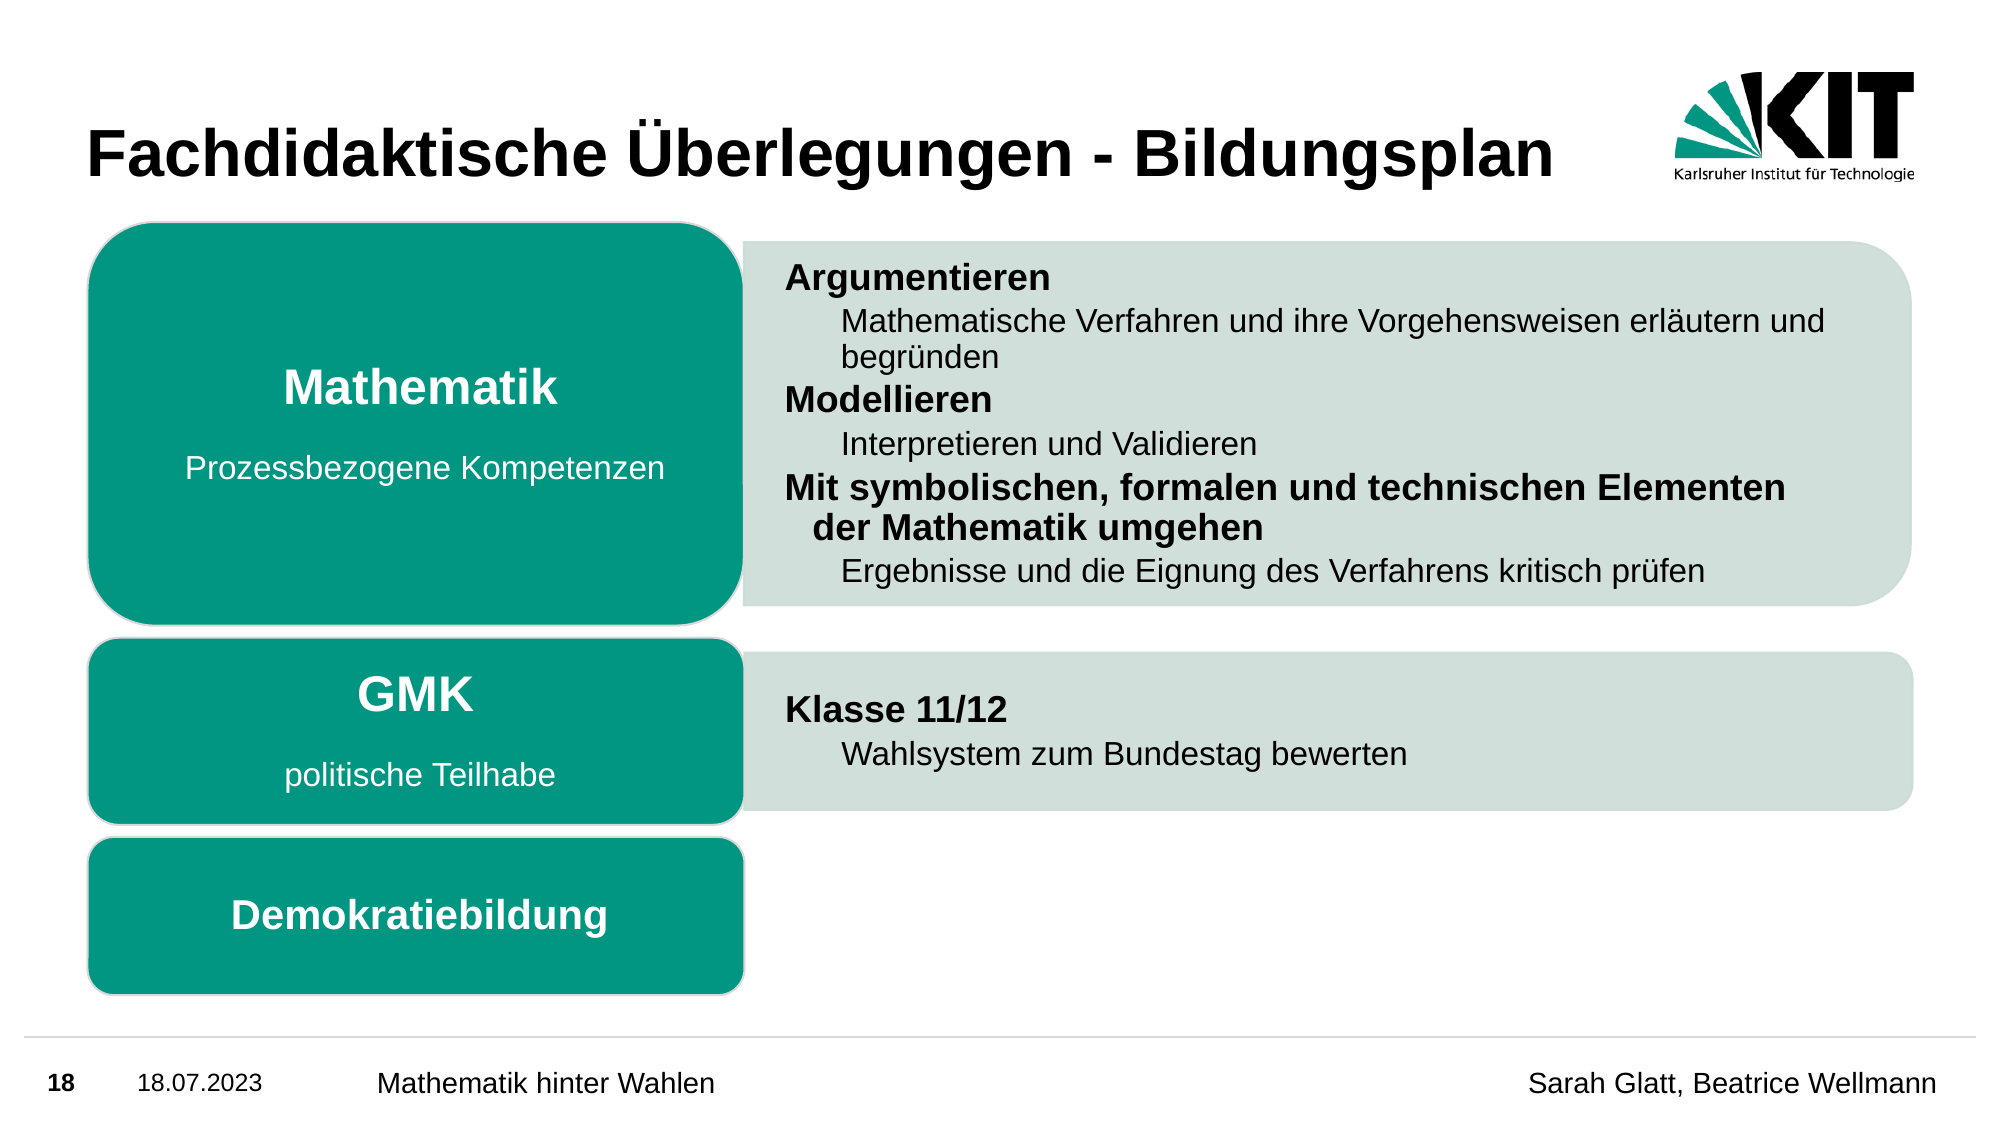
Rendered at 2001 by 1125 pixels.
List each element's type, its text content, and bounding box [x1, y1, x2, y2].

picture [1675, 72, 1914, 182]
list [87, 221, 1913, 996]
text_box Sarah Glatt, Beatrice Wellmann [1408, 1054, 1954, 1109]
slide_number 18 [47, 1038, 119, 1125]
title Fachdidaktische Überlegungen - Bildungsplan [86, 64, 1589, 191]
text_box Mathematik hinter Wahlen [361, 1054, 907, 1109]
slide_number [137, 1038, 362, 1125]
